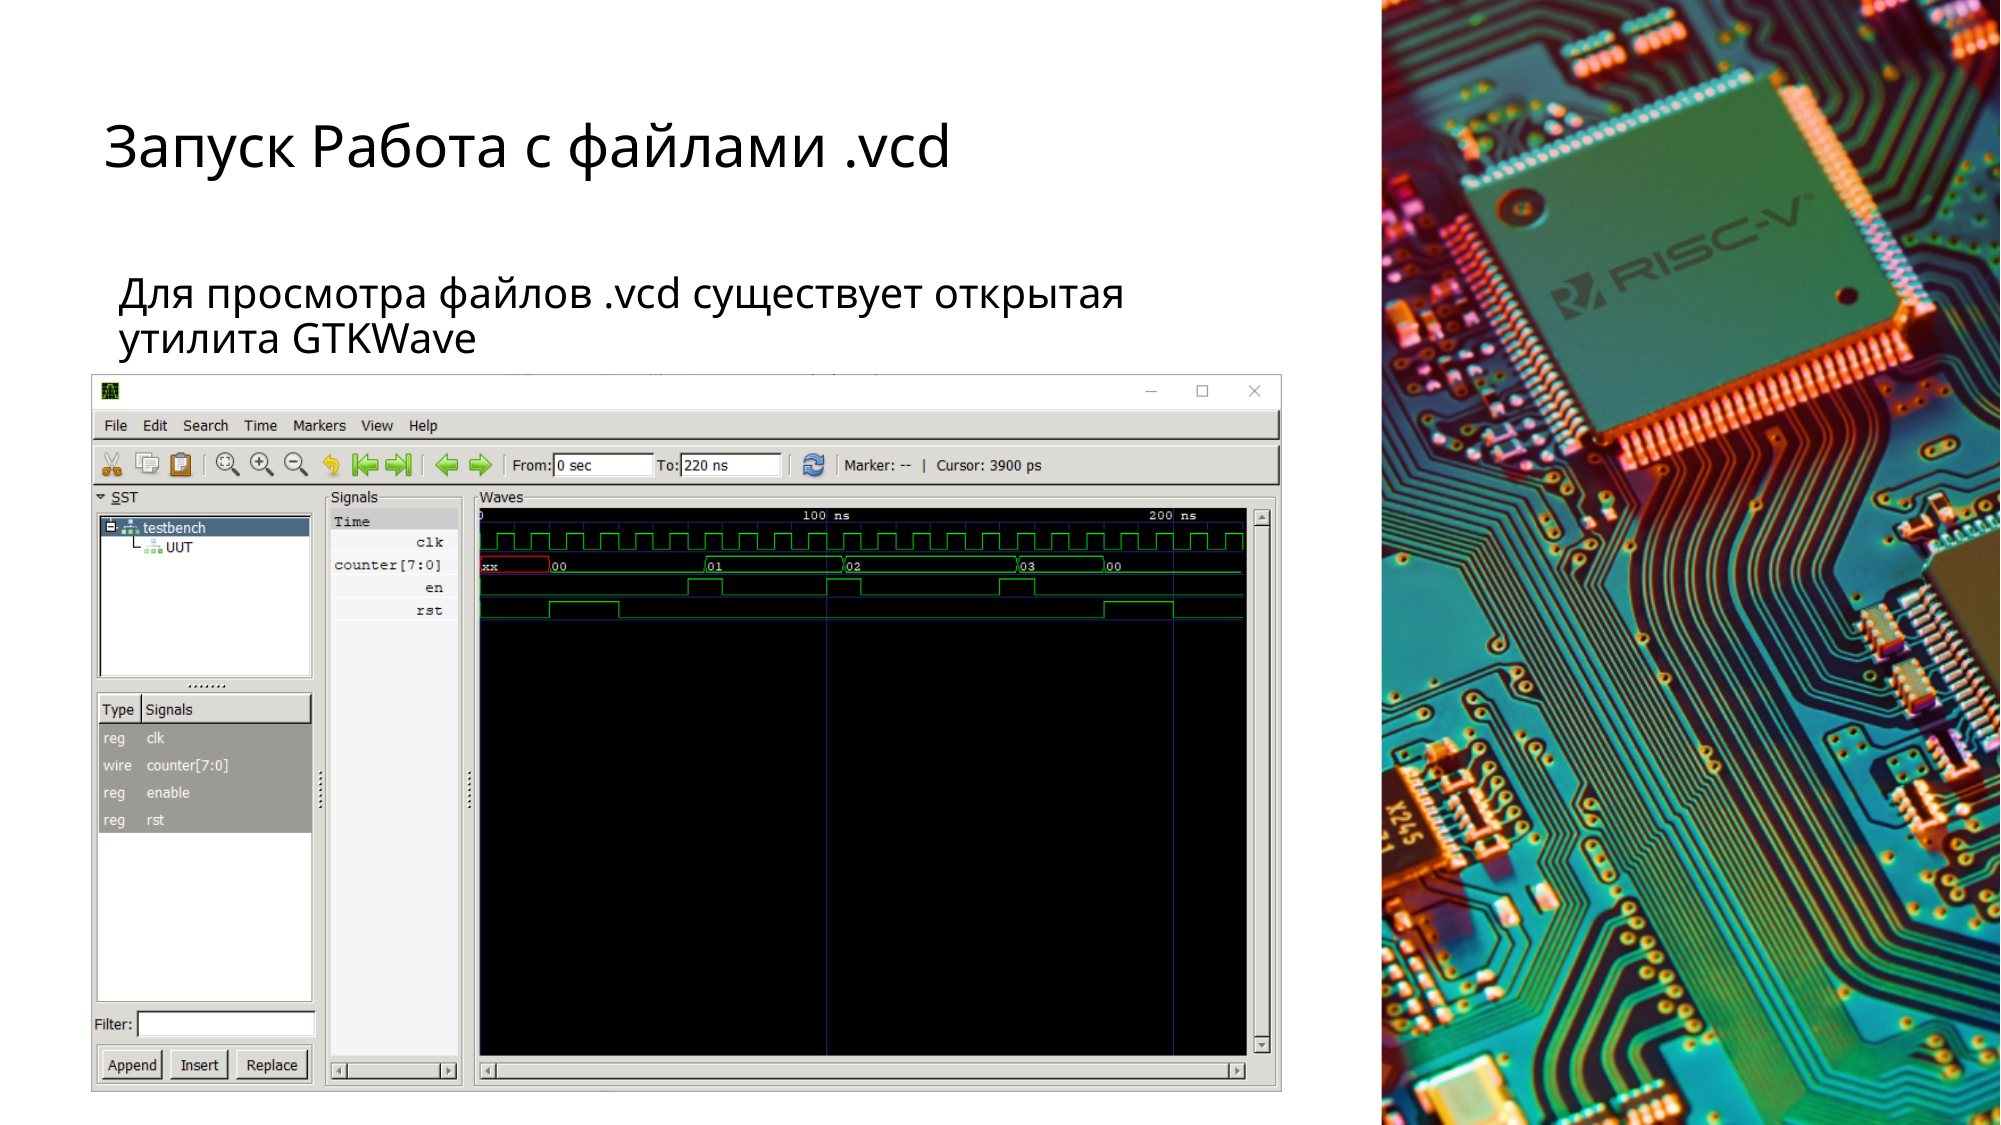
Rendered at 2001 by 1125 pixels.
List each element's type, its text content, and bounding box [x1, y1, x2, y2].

picture [1381, 0, 2000, 1125]
picture [91, 374, 1282, 1092]
list Запуск Работа с файлами .vcd [104, 122, 1282, 176]
list Для просмотра файлов .vcd существует открытая утилита GTKWave [104, 265, 1282, 374]
